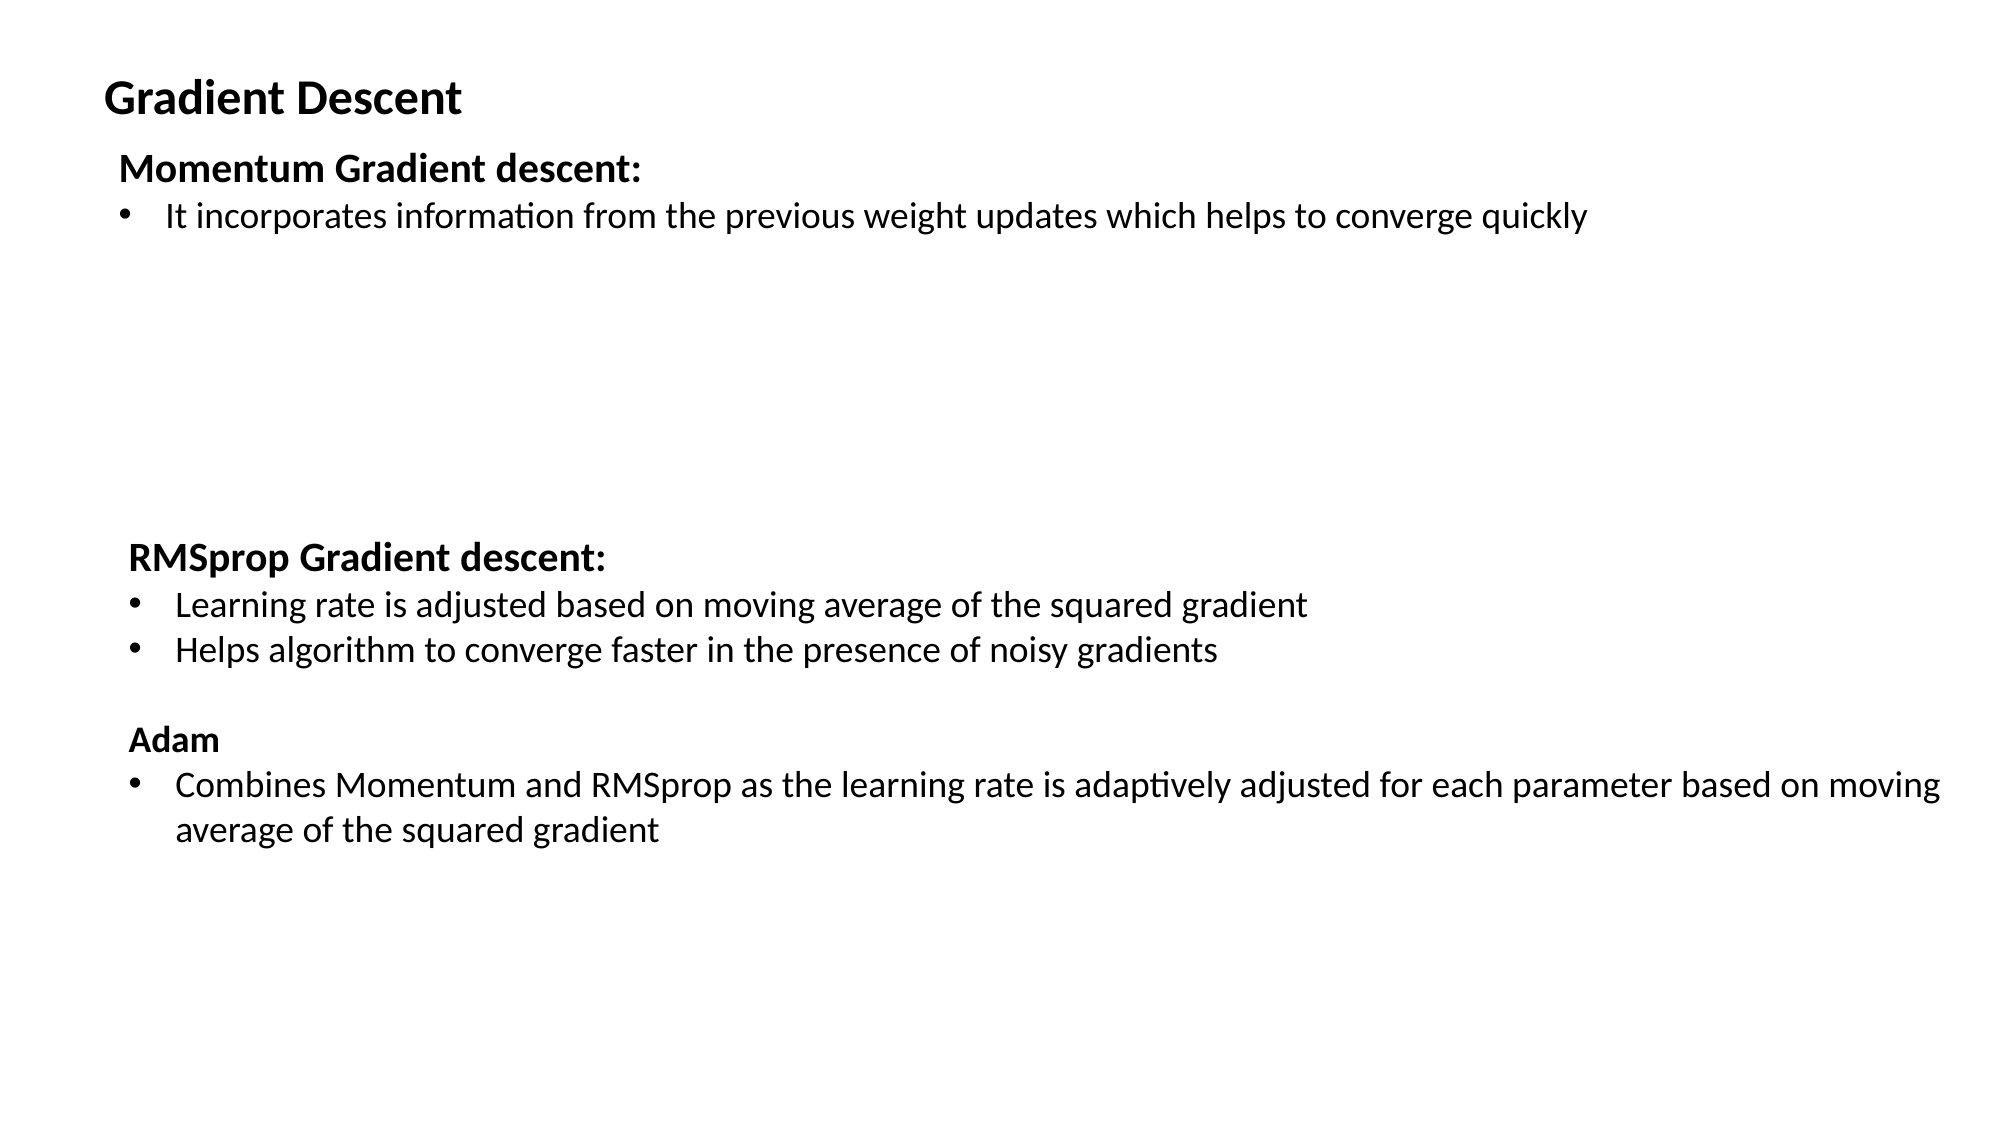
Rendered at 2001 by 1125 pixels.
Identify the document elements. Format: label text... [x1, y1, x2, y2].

text_box Momentum Gradient descent: It incorporates information from the previous weight updates which helps to converge quickly [103, 133, 1956, 293]
text_box RMSprop Gradient descent: Learning rate is adjusted based on moving average of the squared gradient Helps algorithm to converge faster in the presence of noisy gradients Adam Combines Momentum and RMSprop as the learning rate is adaptively adjusted for each parameter based on moving average of the squared gradient [113, 522, 1966, 908]
text_box Gradient Descent [89, 57, 1970, 133]
